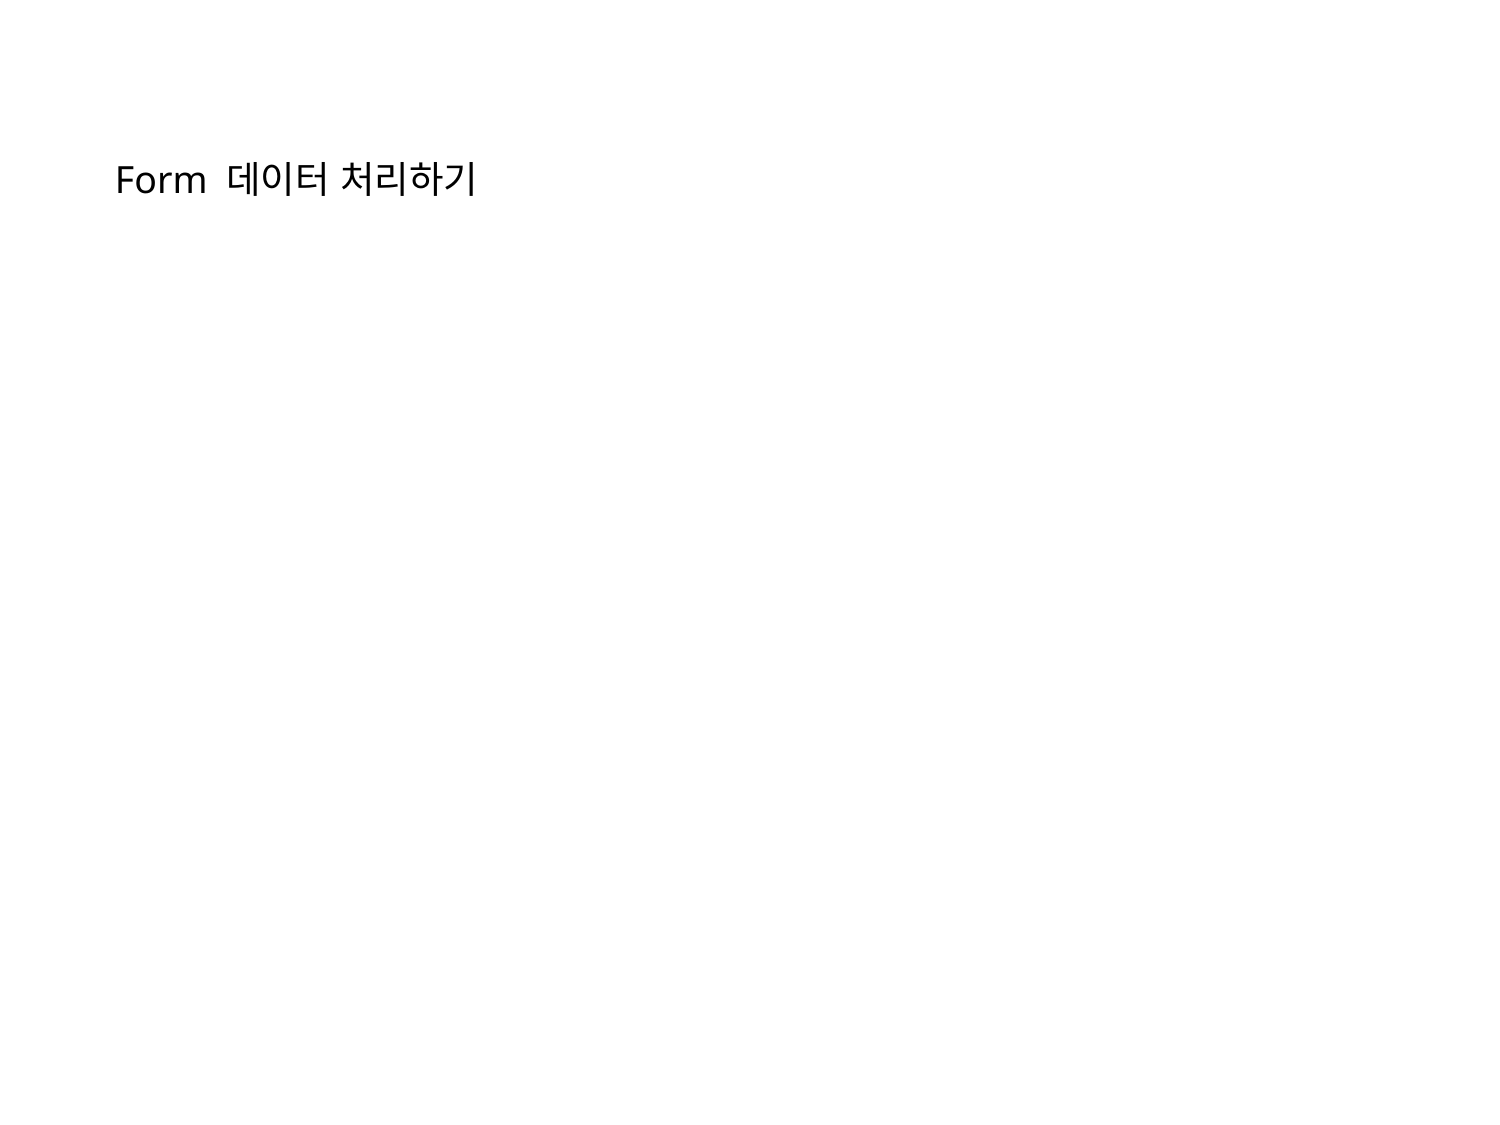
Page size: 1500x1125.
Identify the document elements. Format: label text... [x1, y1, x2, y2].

text_box Form 데이터 처리하기 [100, 148, 1176, 209]
